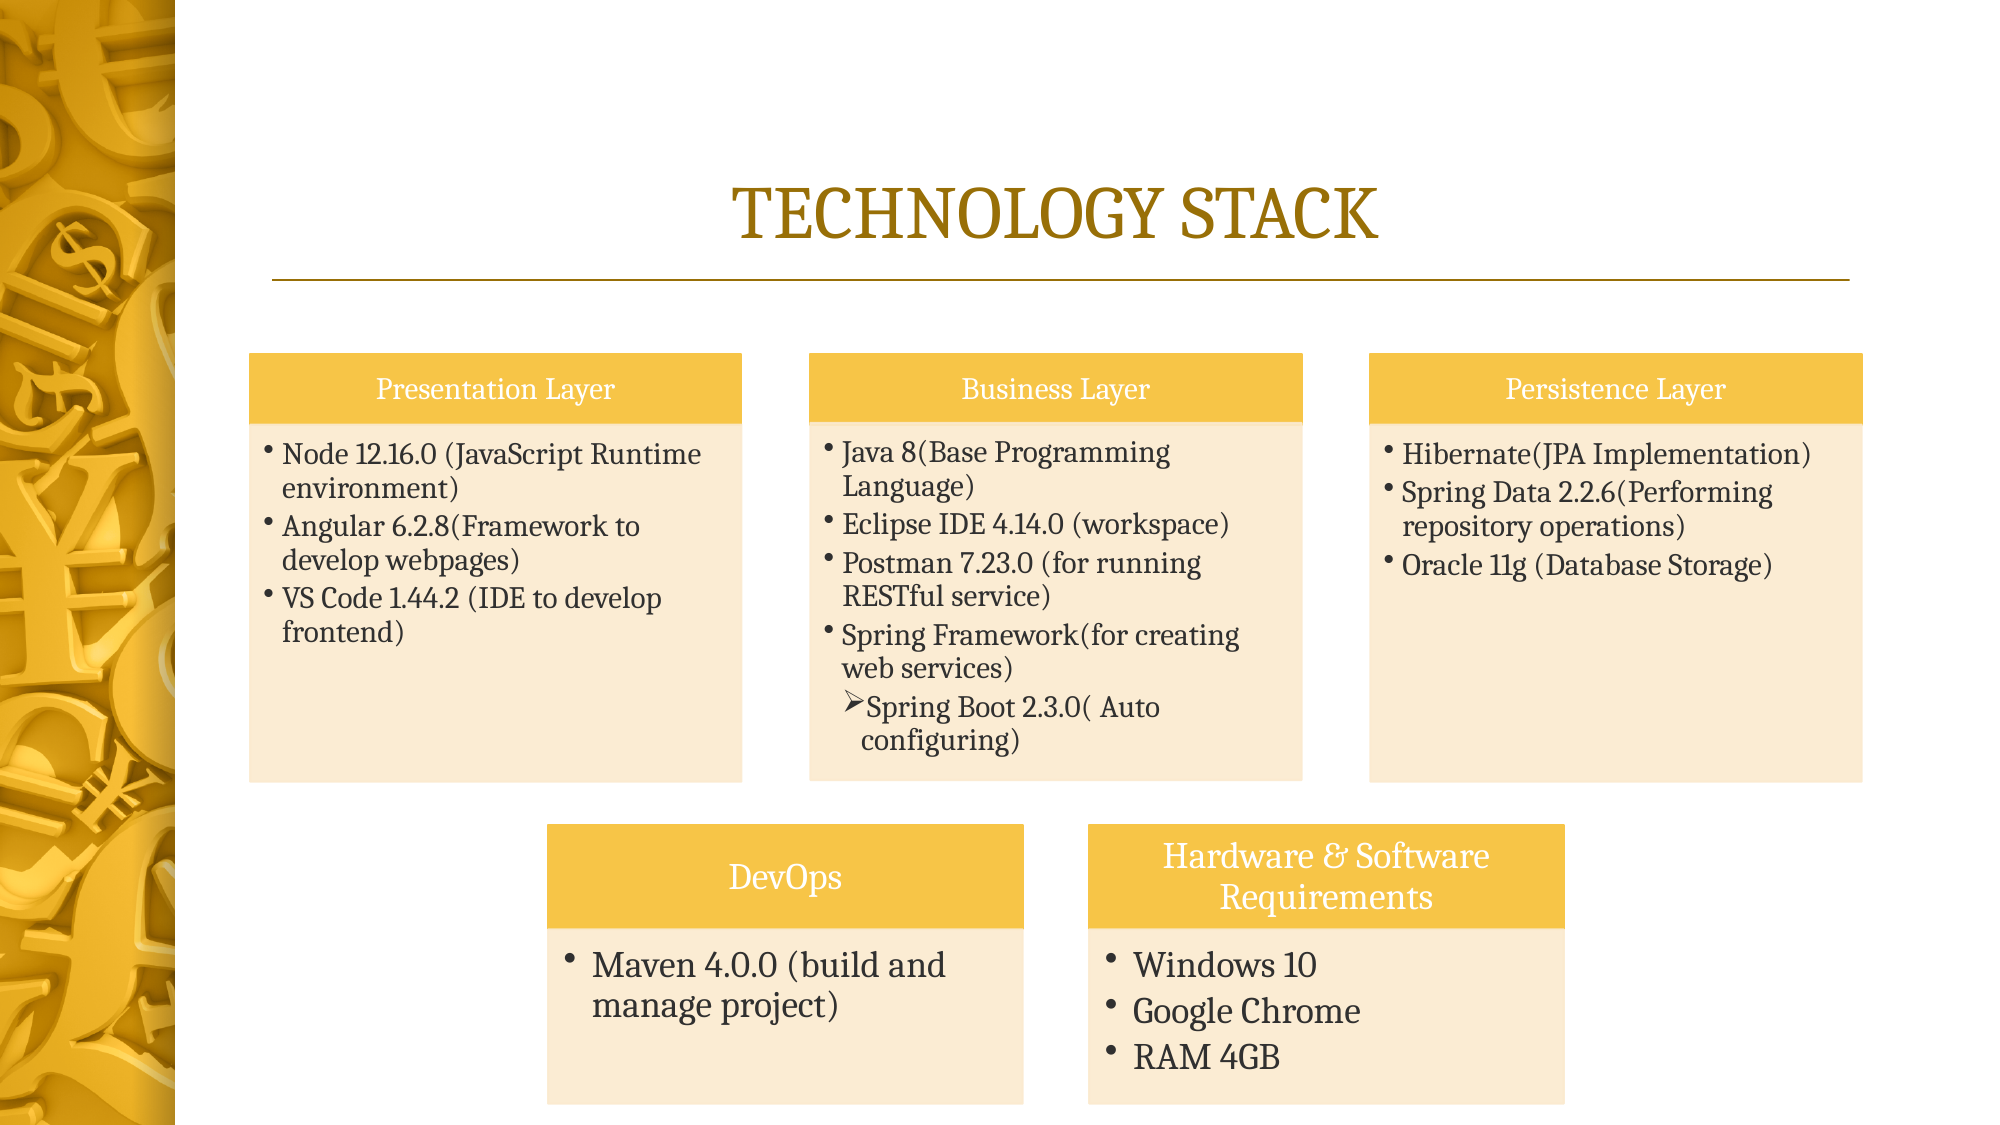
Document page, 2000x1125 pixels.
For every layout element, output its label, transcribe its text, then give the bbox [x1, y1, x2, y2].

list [249, 324, 1863, 811]
title TECHNOLOGY STACK [249, 62, 1863, 263]
picture [0, 0, 175, 1125]
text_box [547, 822, 1564, 1106]
